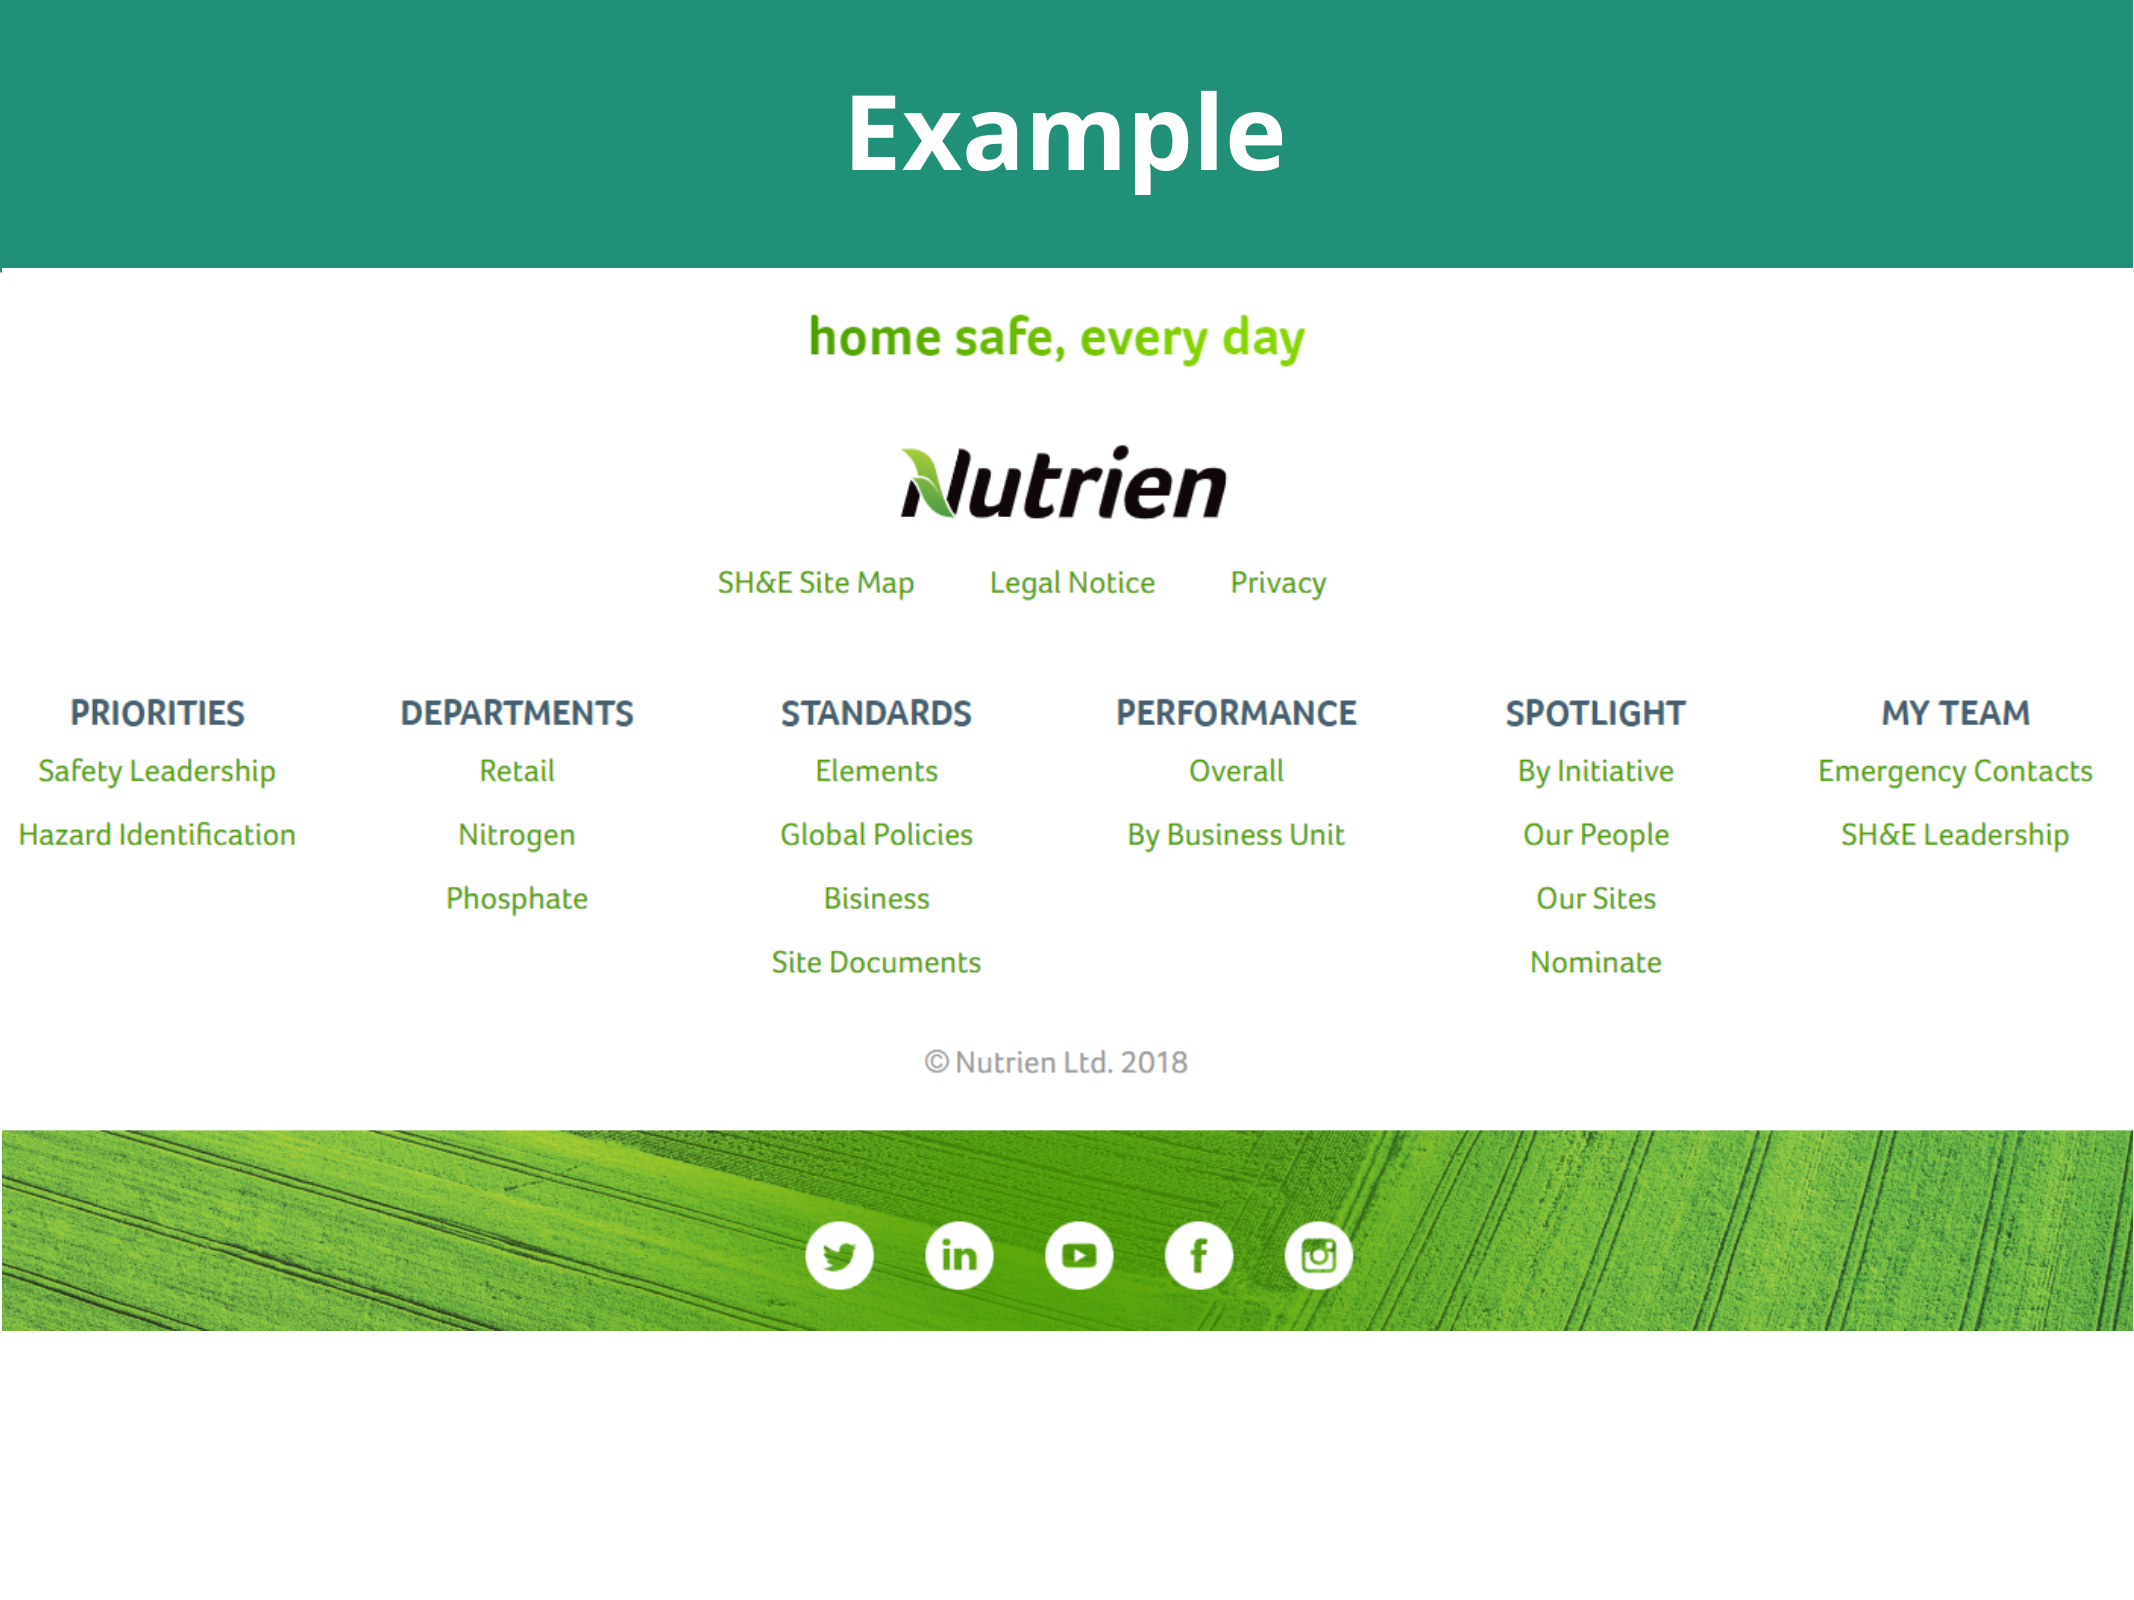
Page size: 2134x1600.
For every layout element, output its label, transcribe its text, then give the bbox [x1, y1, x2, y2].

text_box [0, 0, 2134, 267]
title Example [0, 66, 2132, 267]
picture [1, 268, 2134, 1331]
